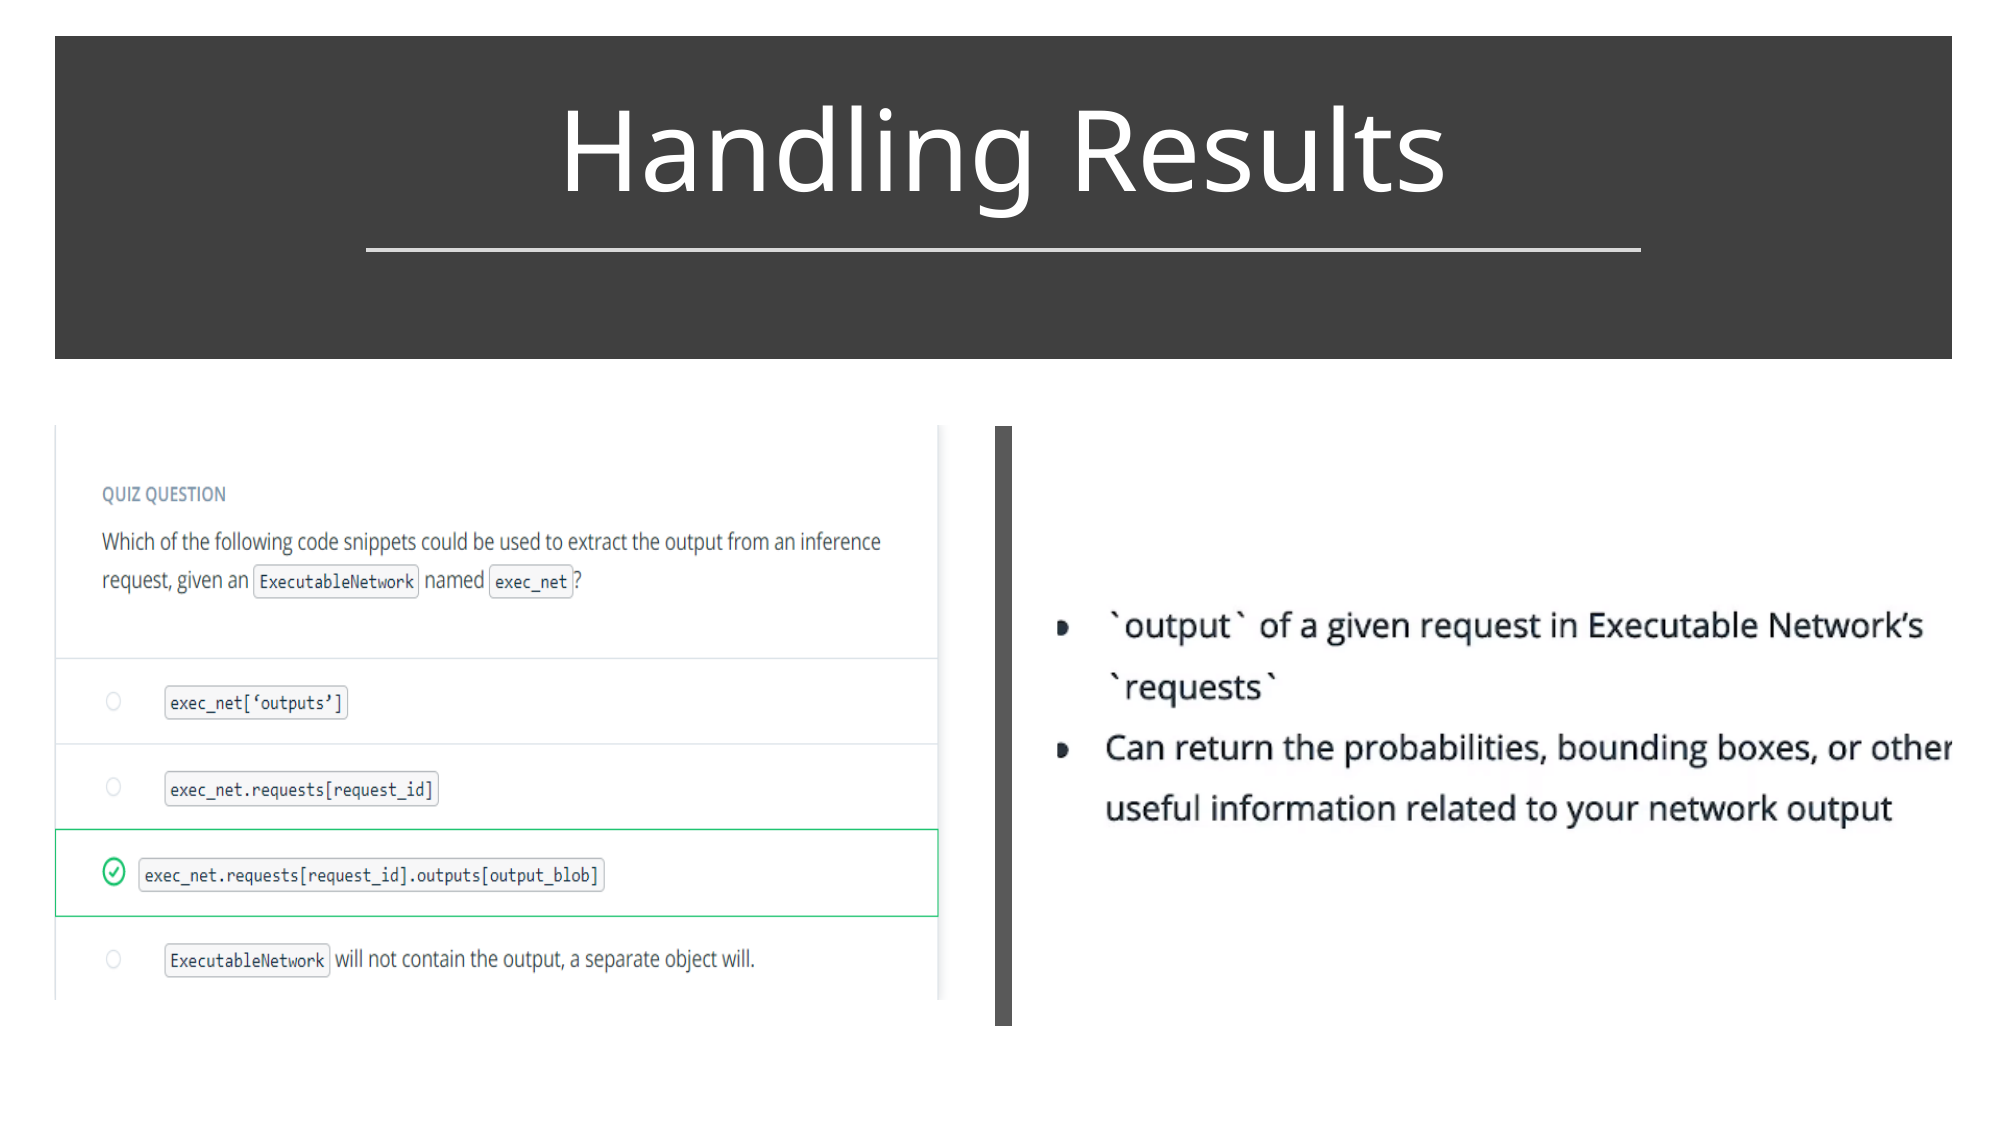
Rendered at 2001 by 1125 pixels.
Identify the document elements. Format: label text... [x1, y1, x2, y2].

text_box [64, 45, 1942, 350]
title Handling Results [89, 71, 1917, 224]
picture [54, 425, 950, 1000]
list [1057, 578, 1953, 874]
